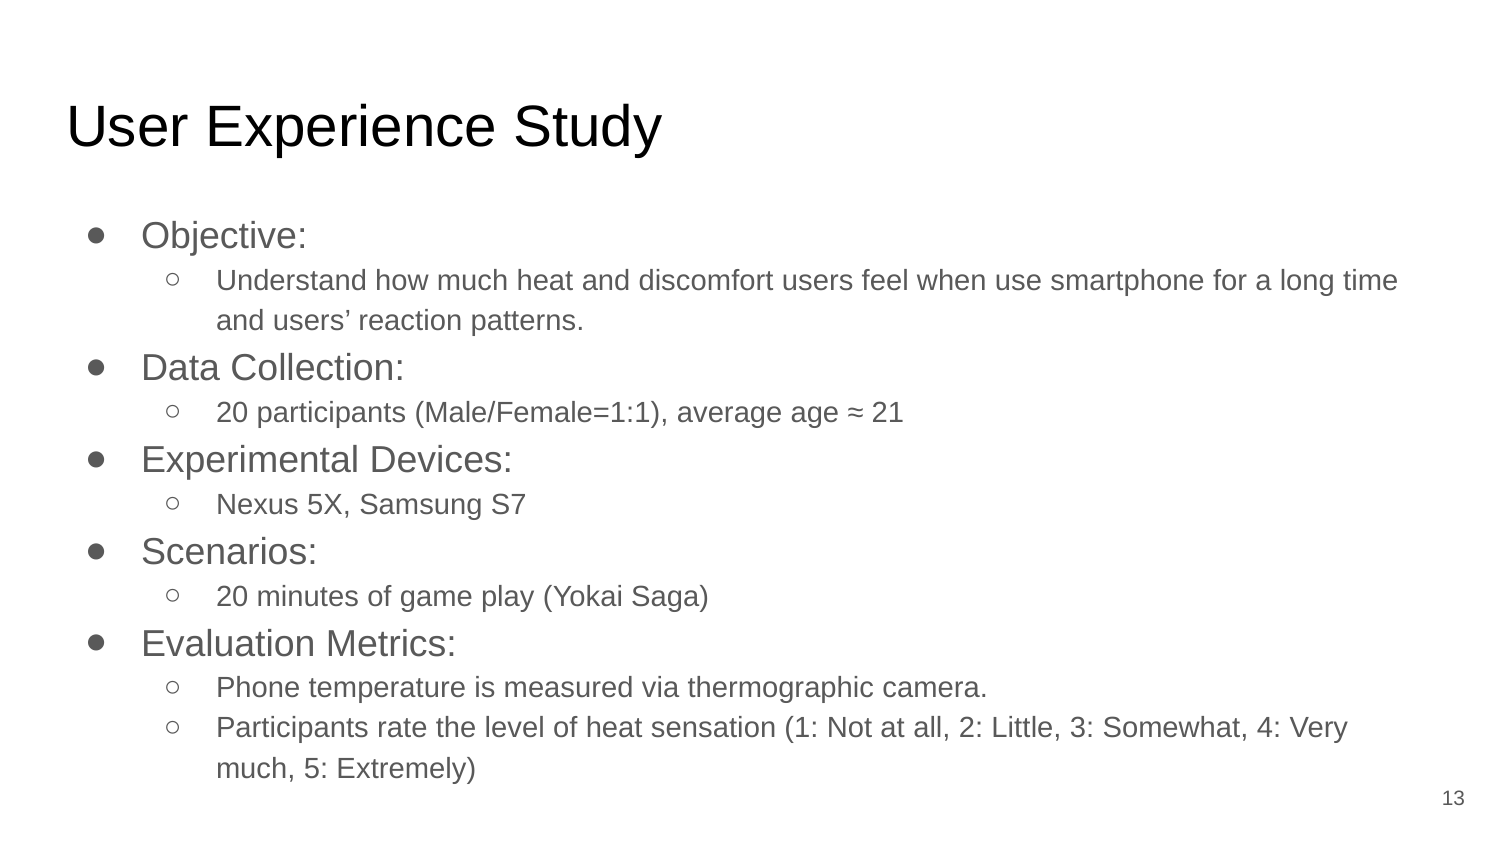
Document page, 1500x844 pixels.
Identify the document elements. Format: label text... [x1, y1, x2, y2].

slide_number ‹#› [1389, 764, 1480, 830]
list Objective: Understand how much heat and discomfort users feel when use smartphone for a long time and users’ reaction patterns. Data Collection: 20 participants (Male/Female=1:1), average age ≈ 21 Experimental Devices: Nexus 5X, Samsung S7 Scenarios: 20 minutes of game play (Yokai Saga) Evaluation Metrics: Phone temperature is measured via thermographic camera. Participants rate the level of heat sensation (1: Not at all, 2: Little, 3: Somewhat, 4: Very much, 5: Extremely) [51, 189, 1449, 823]
title User Experience Study [51, 72, 1449, 167]
